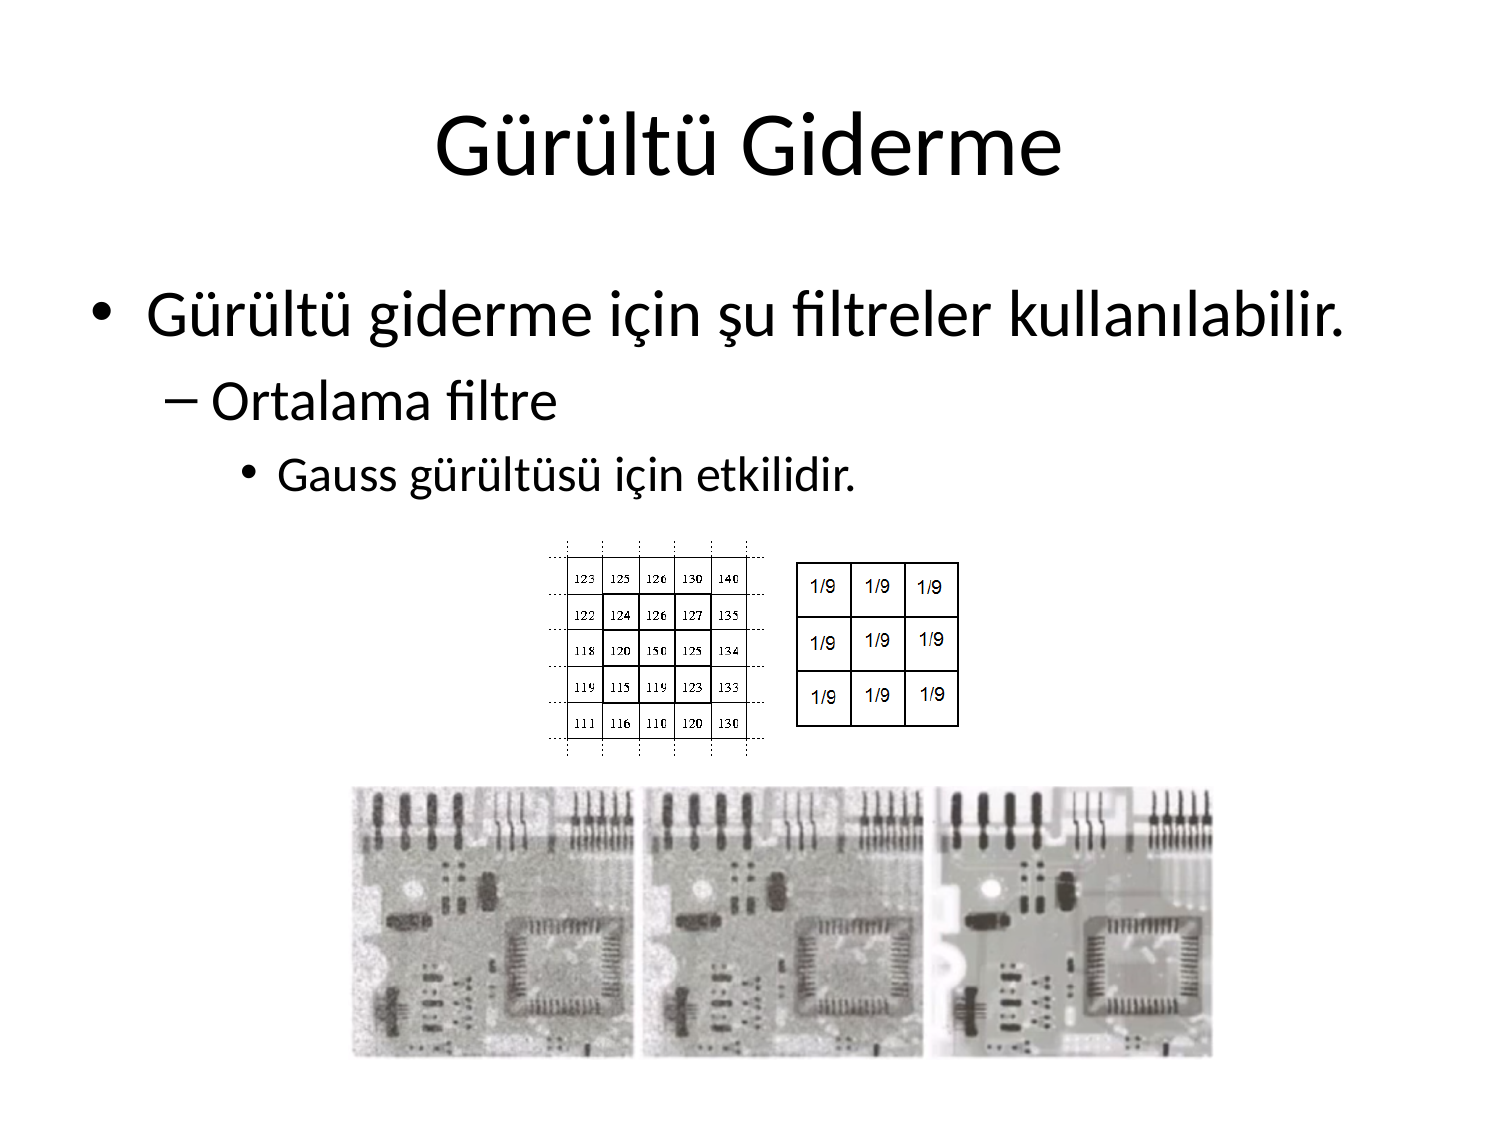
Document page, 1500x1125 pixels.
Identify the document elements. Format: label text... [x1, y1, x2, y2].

title Gürültü Giderme [75, 45, 1425, 233]
picture [520, 526, 980, 758]
picture [348, 786, 1215, 1060]
text_box Gürültü giderme için şu filtreler kullanılabilir. Ortalama filtre Gauss gürültüsü için etkilidir. [74, 262, 1425, 1005]
